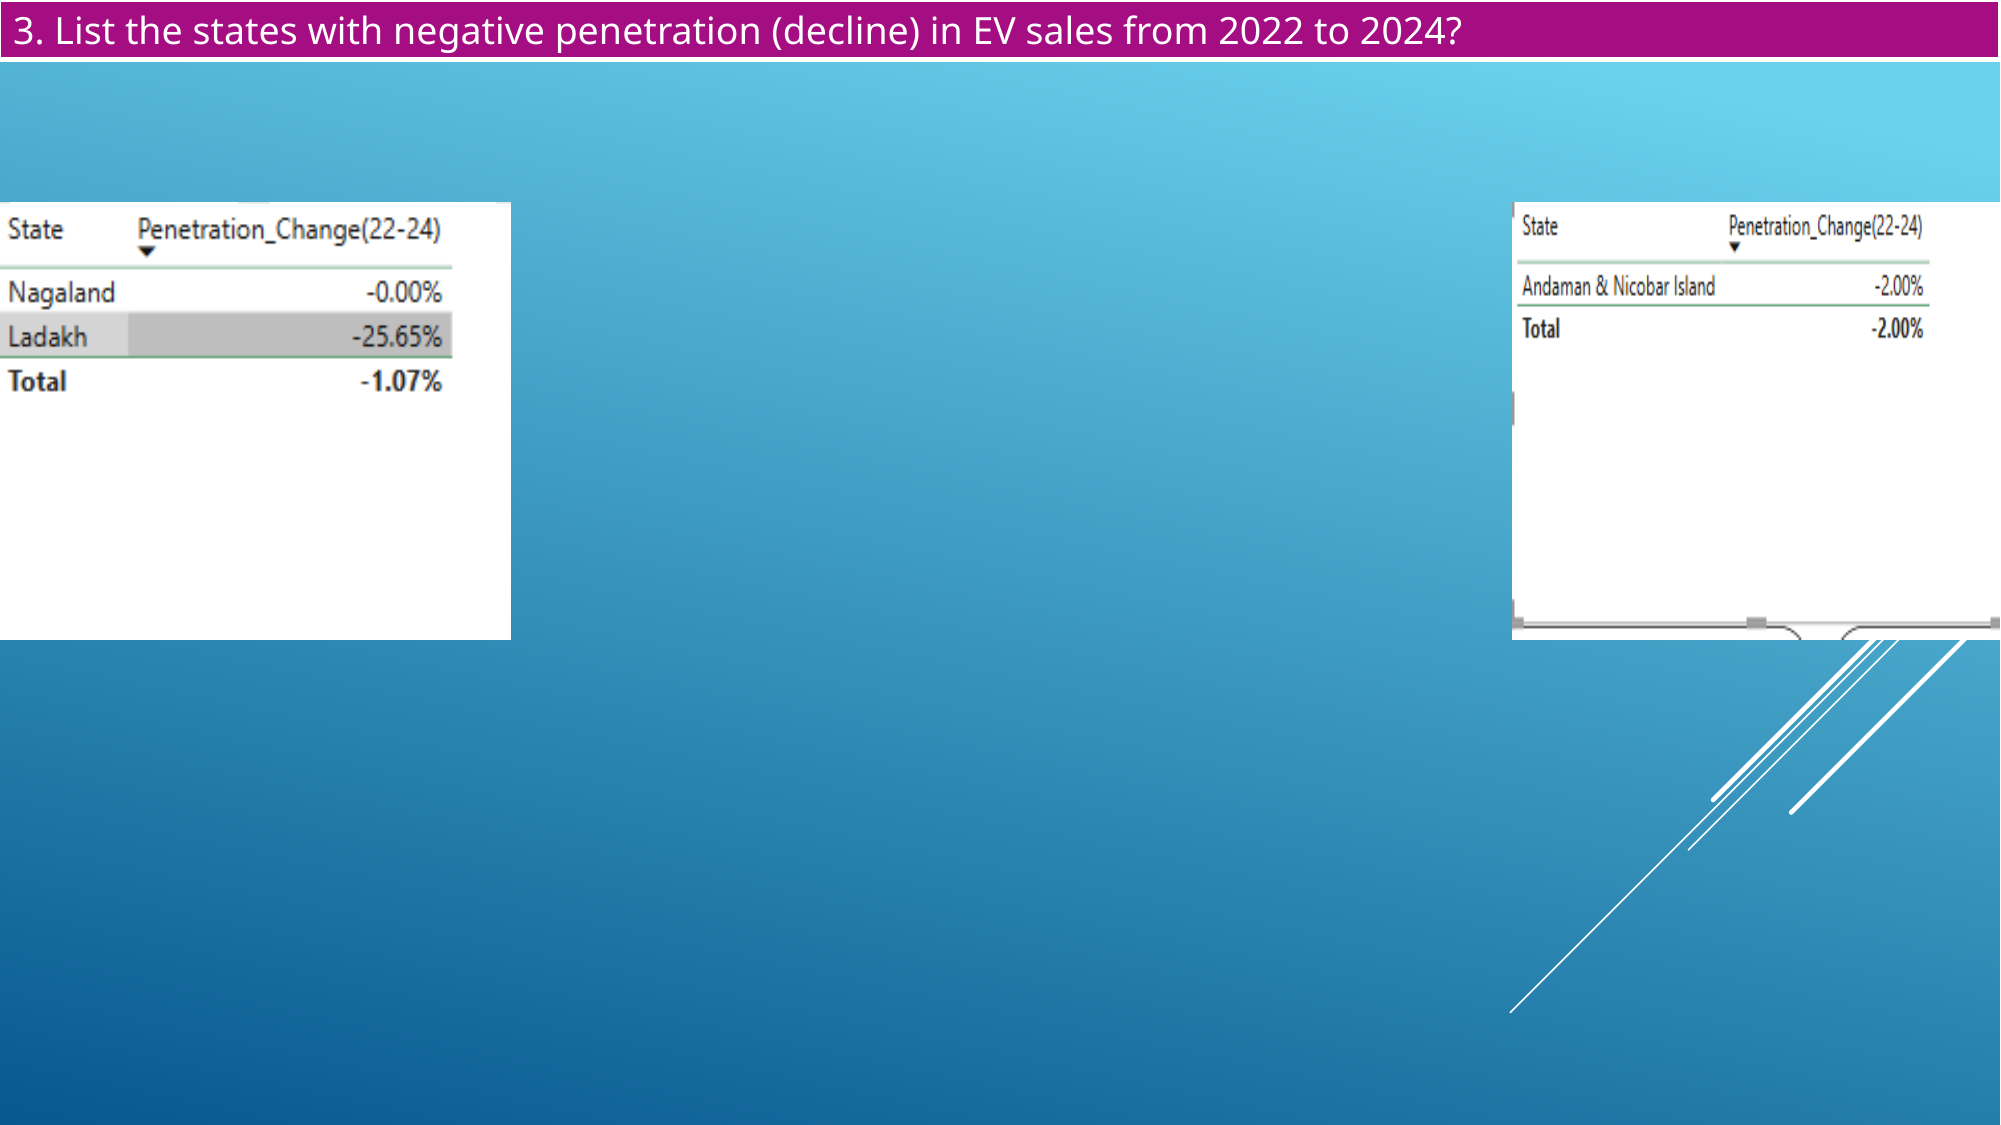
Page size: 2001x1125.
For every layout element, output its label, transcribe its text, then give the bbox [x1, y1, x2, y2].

picture [1512, 201, 2000, 640]
picture [0, 201, 512, 640]
text_box 3. List the states with negative penetration (decline) in EV sales from 2022 to 2024? [0, 0, 2000, 62]
